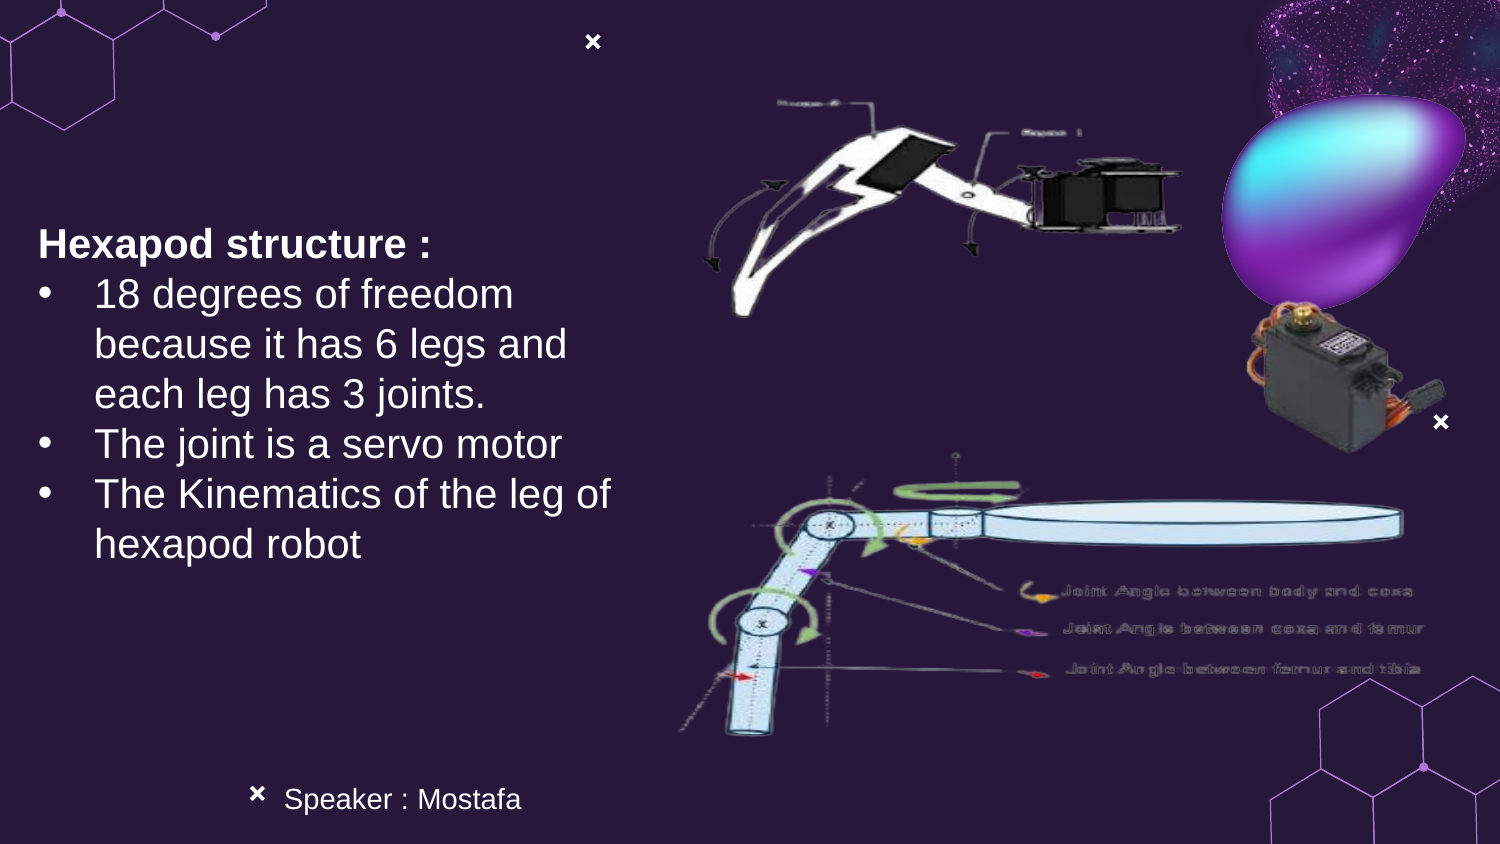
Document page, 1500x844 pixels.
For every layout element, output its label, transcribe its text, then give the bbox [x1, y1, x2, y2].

text_box Hexapod structure : 18 degrees of freedom because it has 6 legs and each leg has 3 joints. The joint is a servo motor The Kinematics of the leg of hexapod robot [23, 209, 685, 575]
picture [667, 0, 1500, 760]
text_box Speaker : Mostafa [269, 772, 670, 823]
